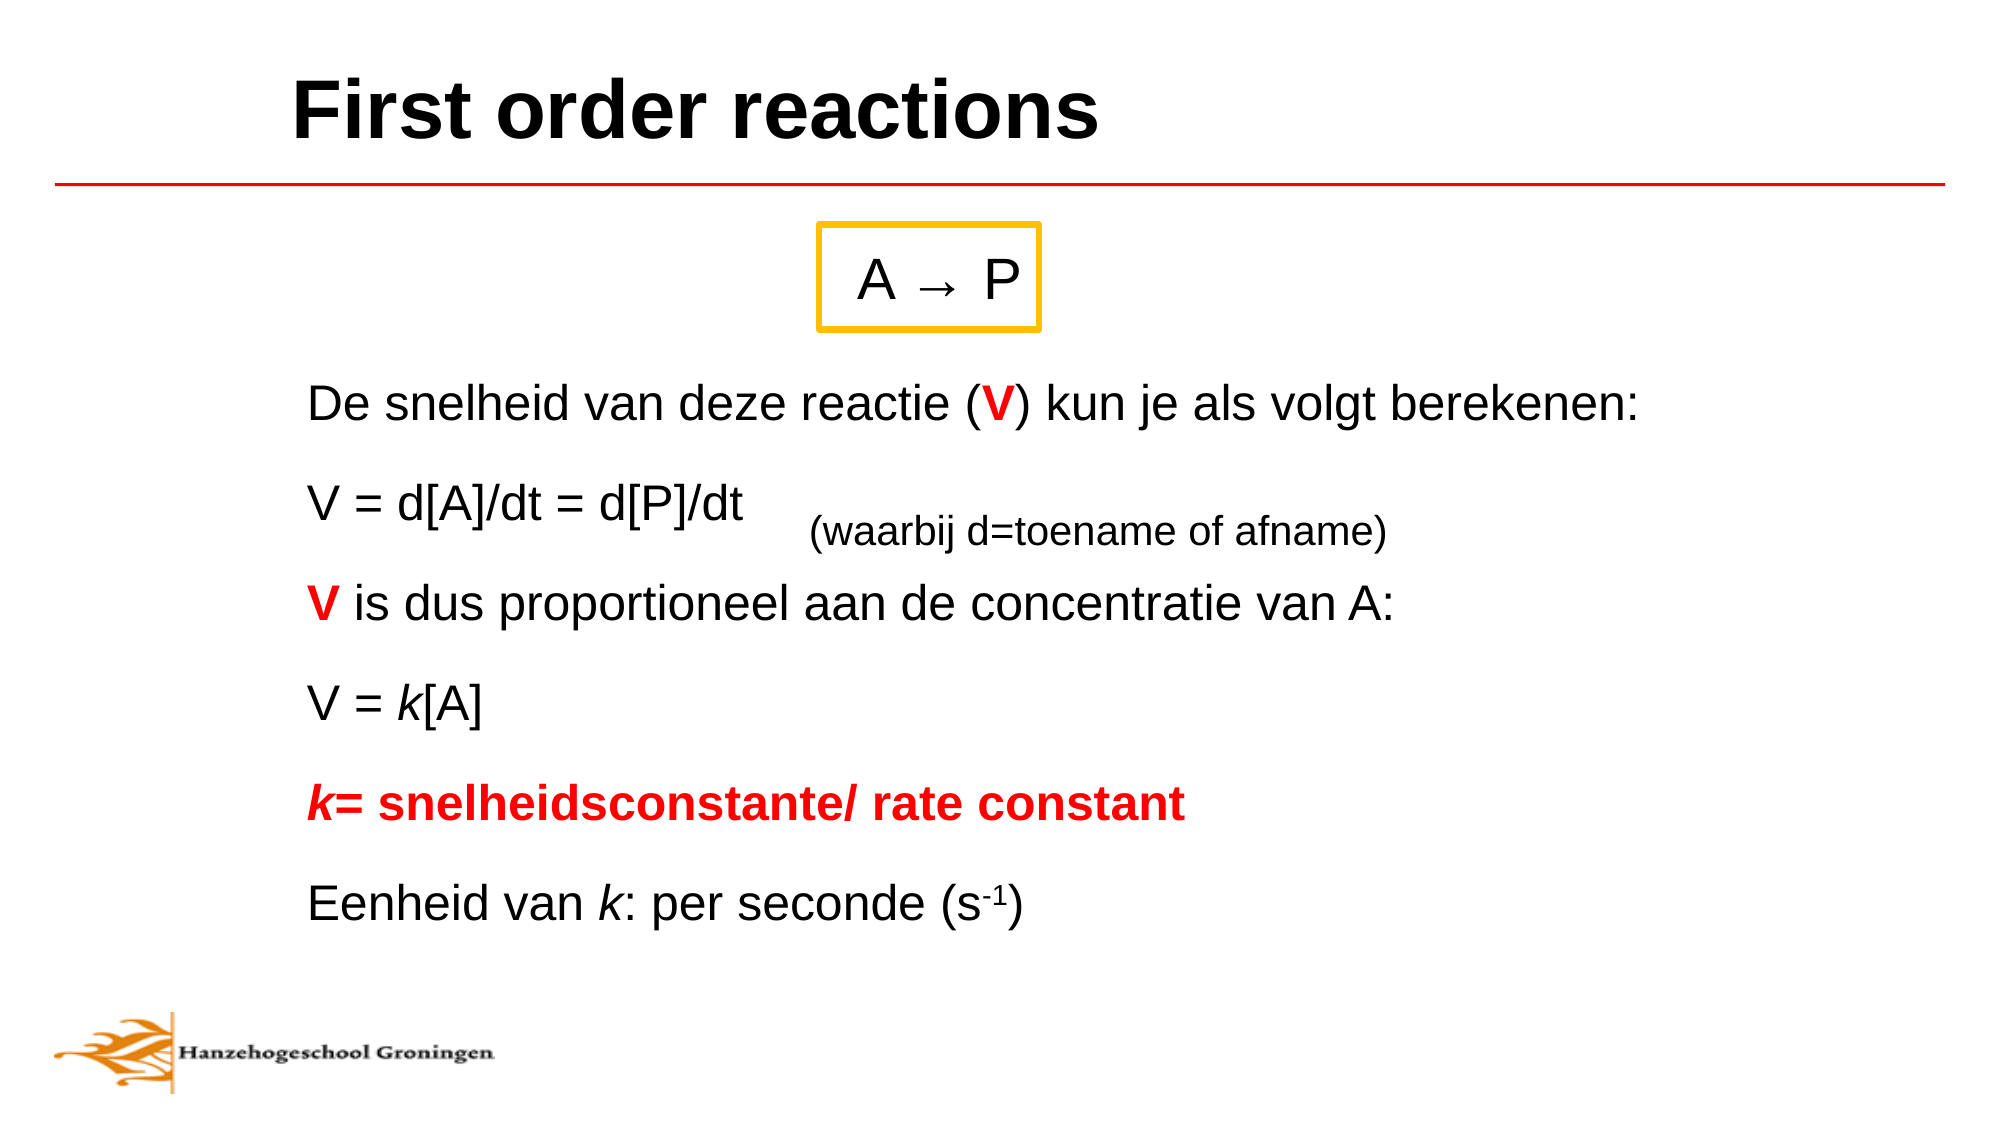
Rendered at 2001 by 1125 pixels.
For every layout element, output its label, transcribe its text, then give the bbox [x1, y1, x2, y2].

picture [54, 1012, 291, 1094]
text_box First order reactions [277, 48, 1734, 163]
text_box A → P [842, 234, 1038, 319]
list De snelheid van deze reactie (V) kun je als volgt berekenen: V = d[A]/dt = d[P]/dt V is dus proportioneel aan de concentratie van A: V = k[A] k= snelheidsconstante/ rate constant Eenheid van k: per seconde (s-1) [291, 163, 1734, 1125]
text_box [817, 222, 1041, 332]
text_box (waarbij d=toename of afname) [794, 496, 1679, 562]
